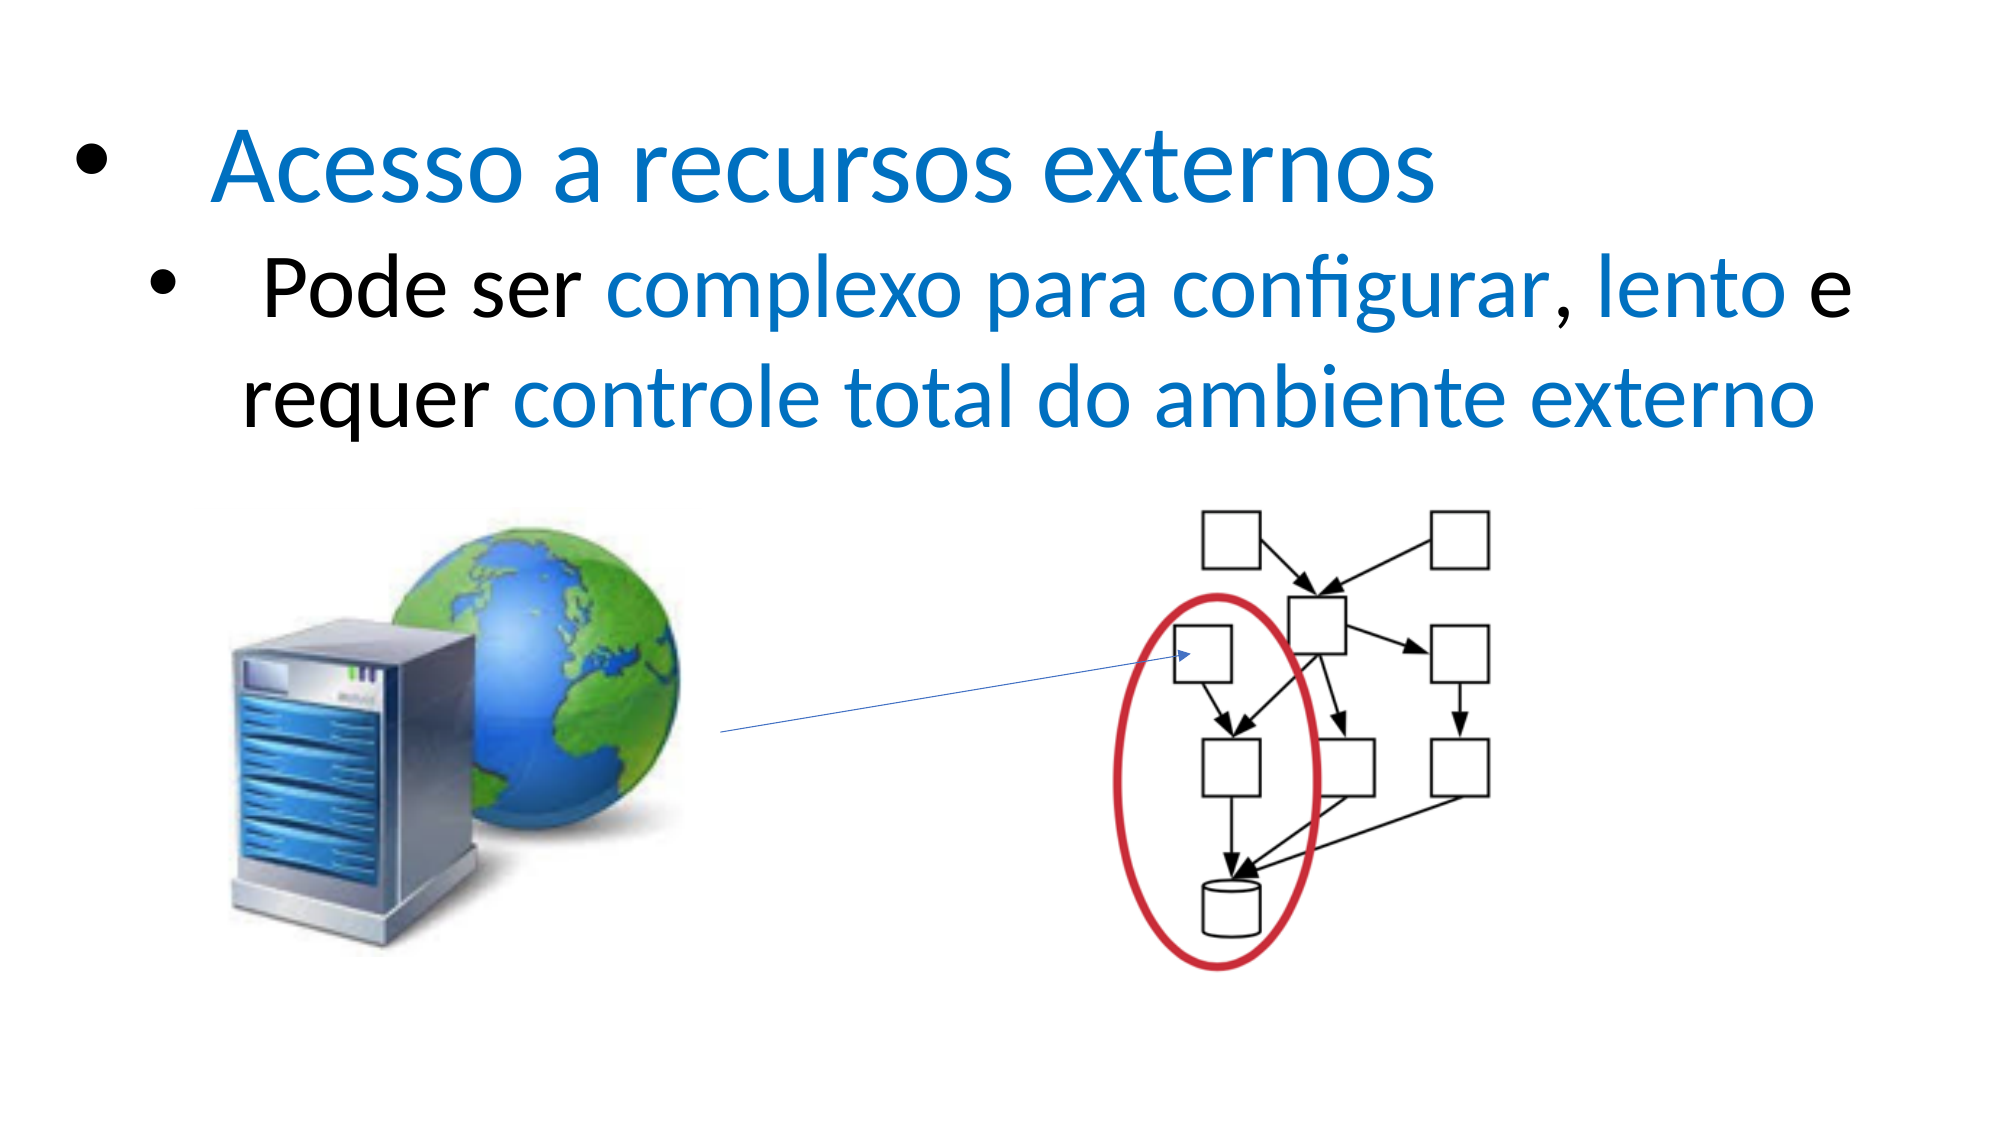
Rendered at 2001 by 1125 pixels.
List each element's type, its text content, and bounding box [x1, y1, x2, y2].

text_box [720, 653, 1191, 733]
picture [194, 507, 703, 957]
text_box Acesso a recursos externos Pode ser complexo para configurar, lento e requer controle total do ambiente externo [57, 83, 1961, 453]
picture [1104, 490, 1536, 974]
